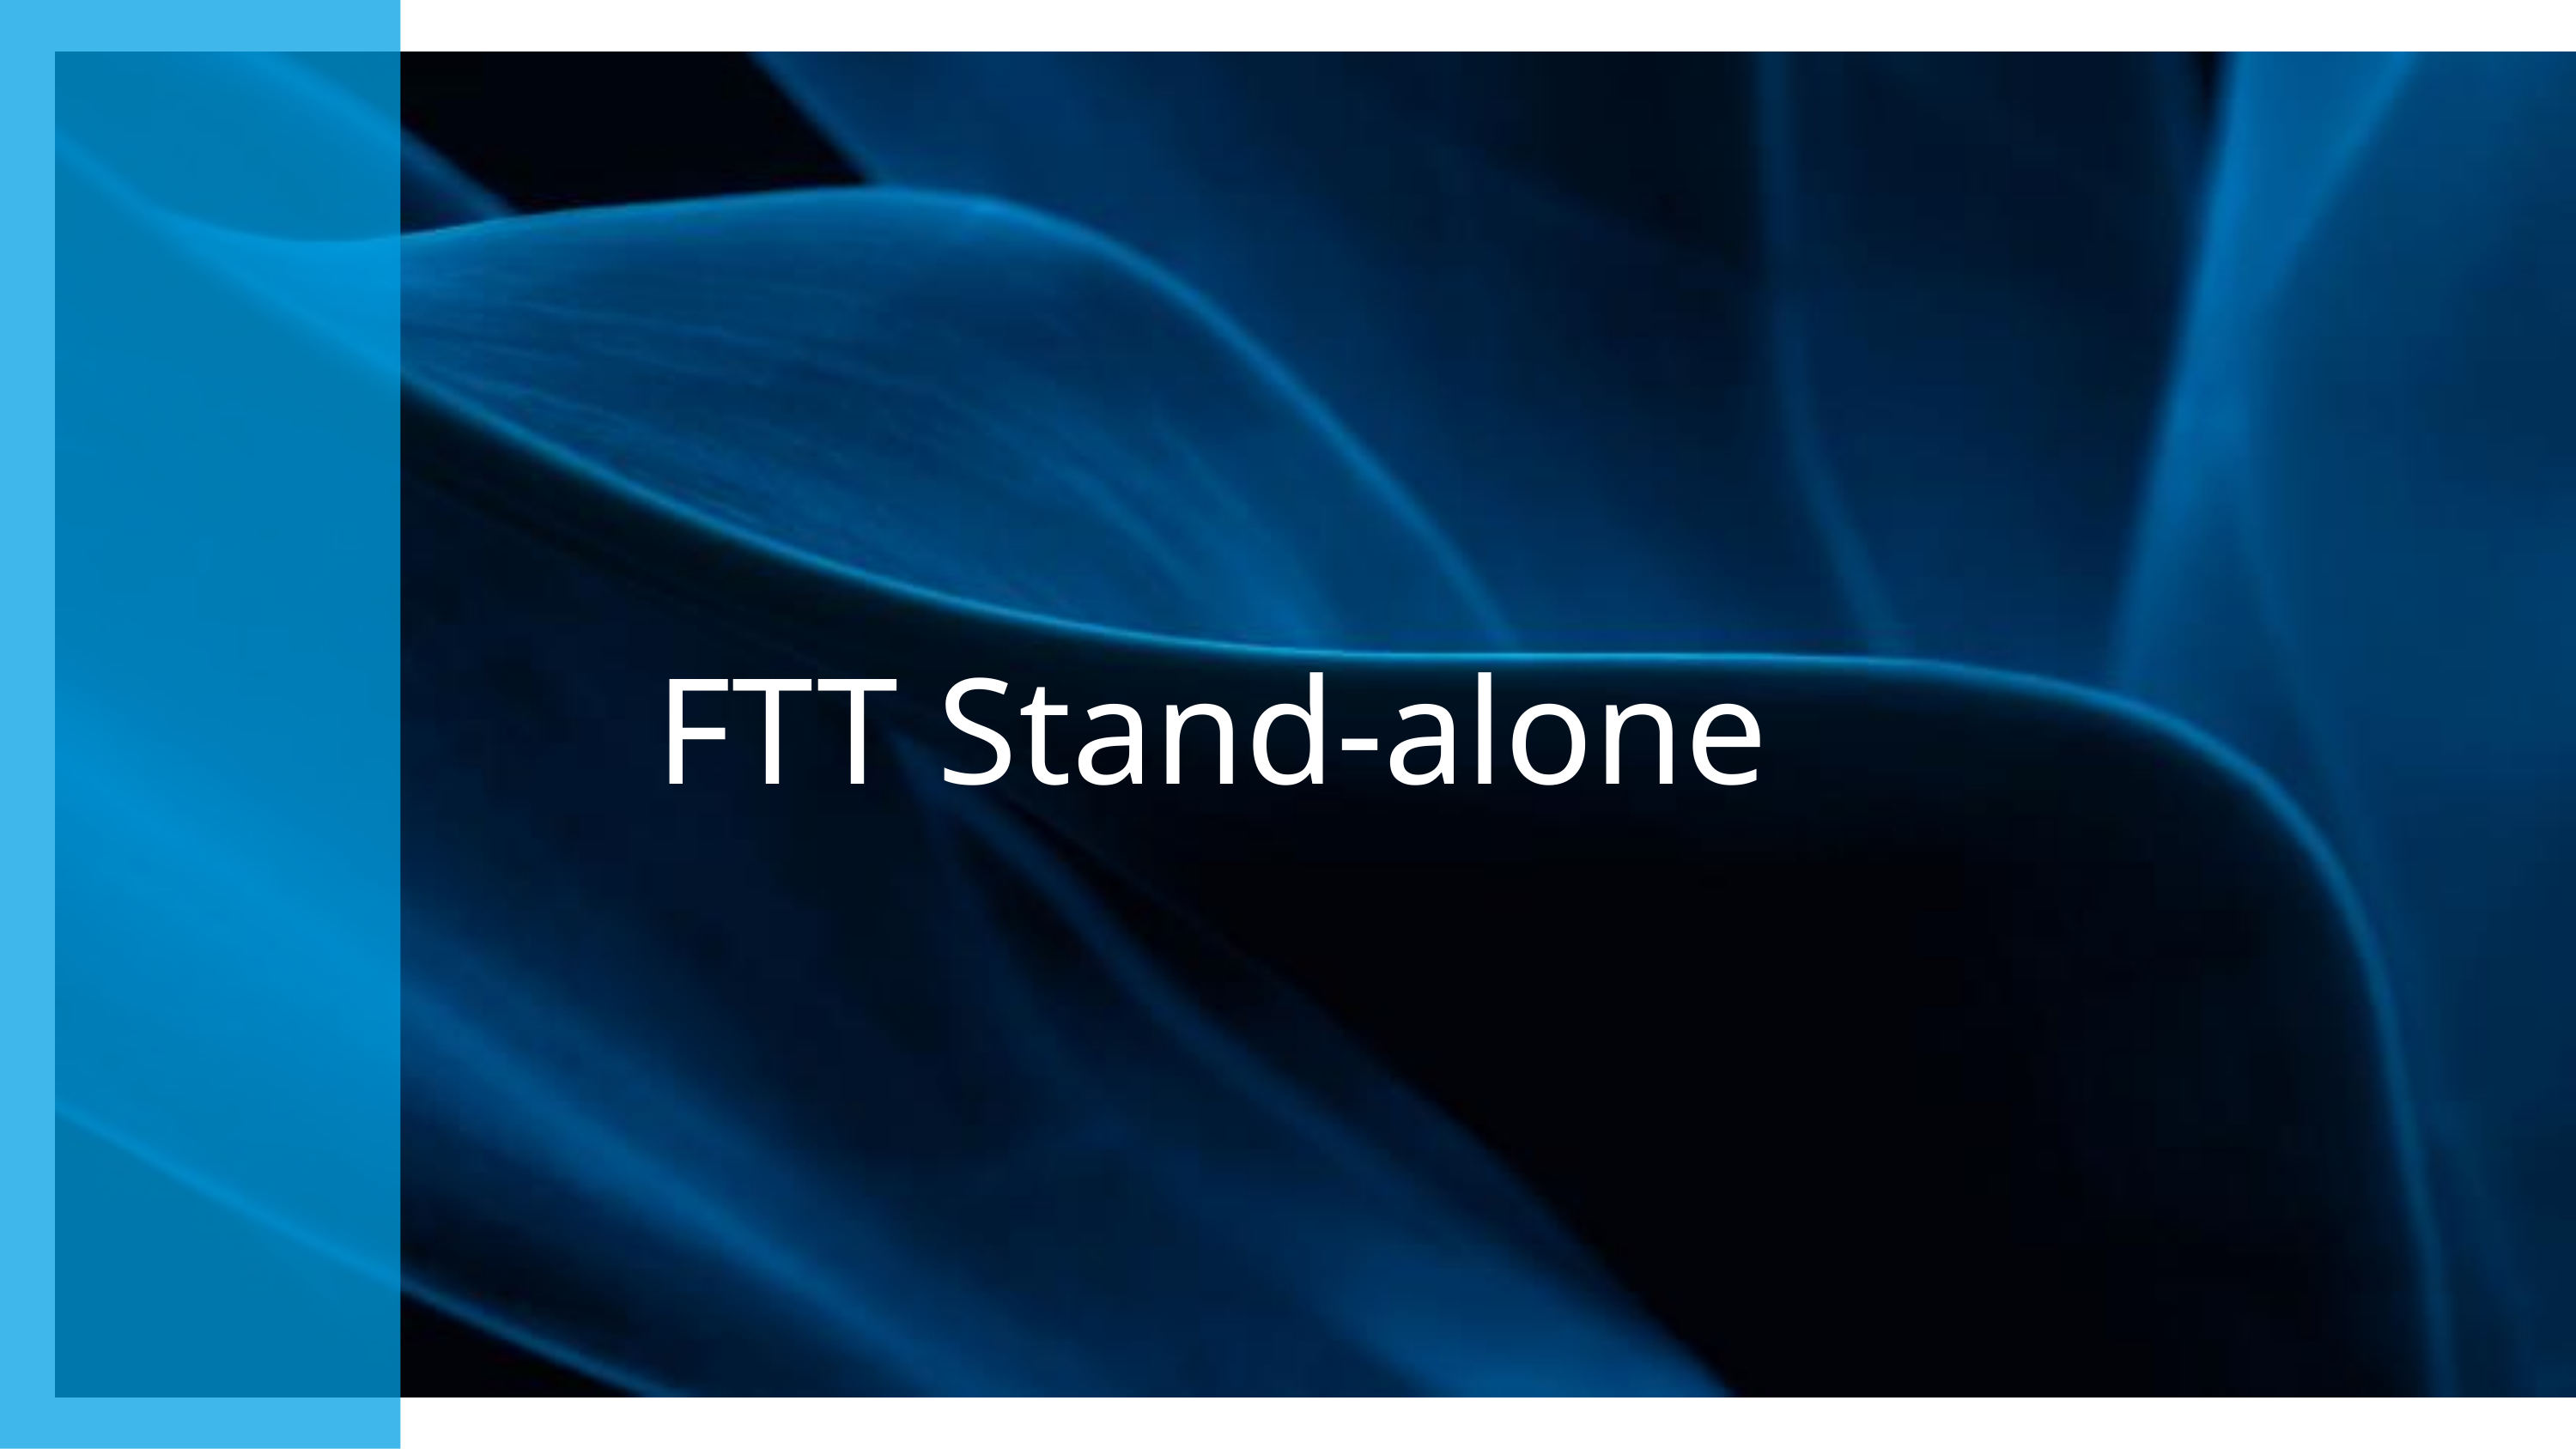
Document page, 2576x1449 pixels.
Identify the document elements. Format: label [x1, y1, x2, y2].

text_box [0, 0, 401, 1449]
picture [401, 52, 2576, 1397]
